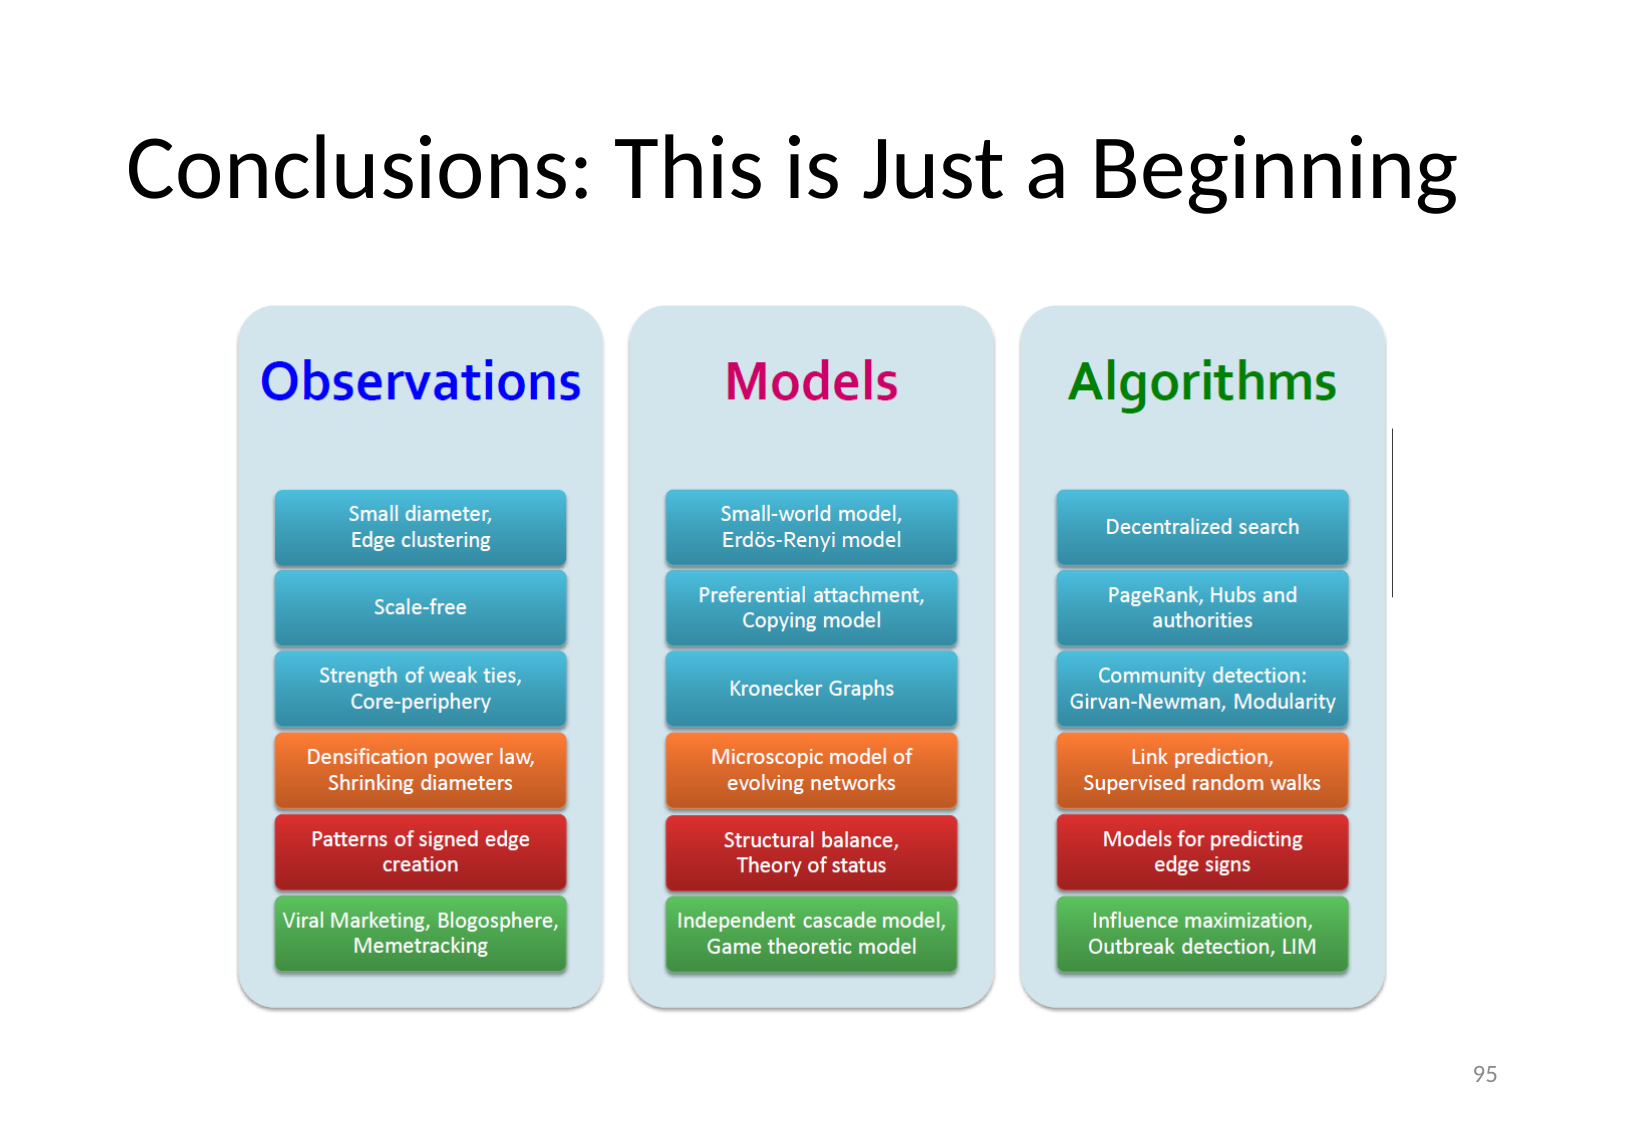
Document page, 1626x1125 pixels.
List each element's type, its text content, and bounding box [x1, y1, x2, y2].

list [232, 299, 1393, 1014]
slide_number 95 [1147, 1042, 1514, 1103]
title Conclusions: This is Just a Beginning [111, 59, 1514, 278]
